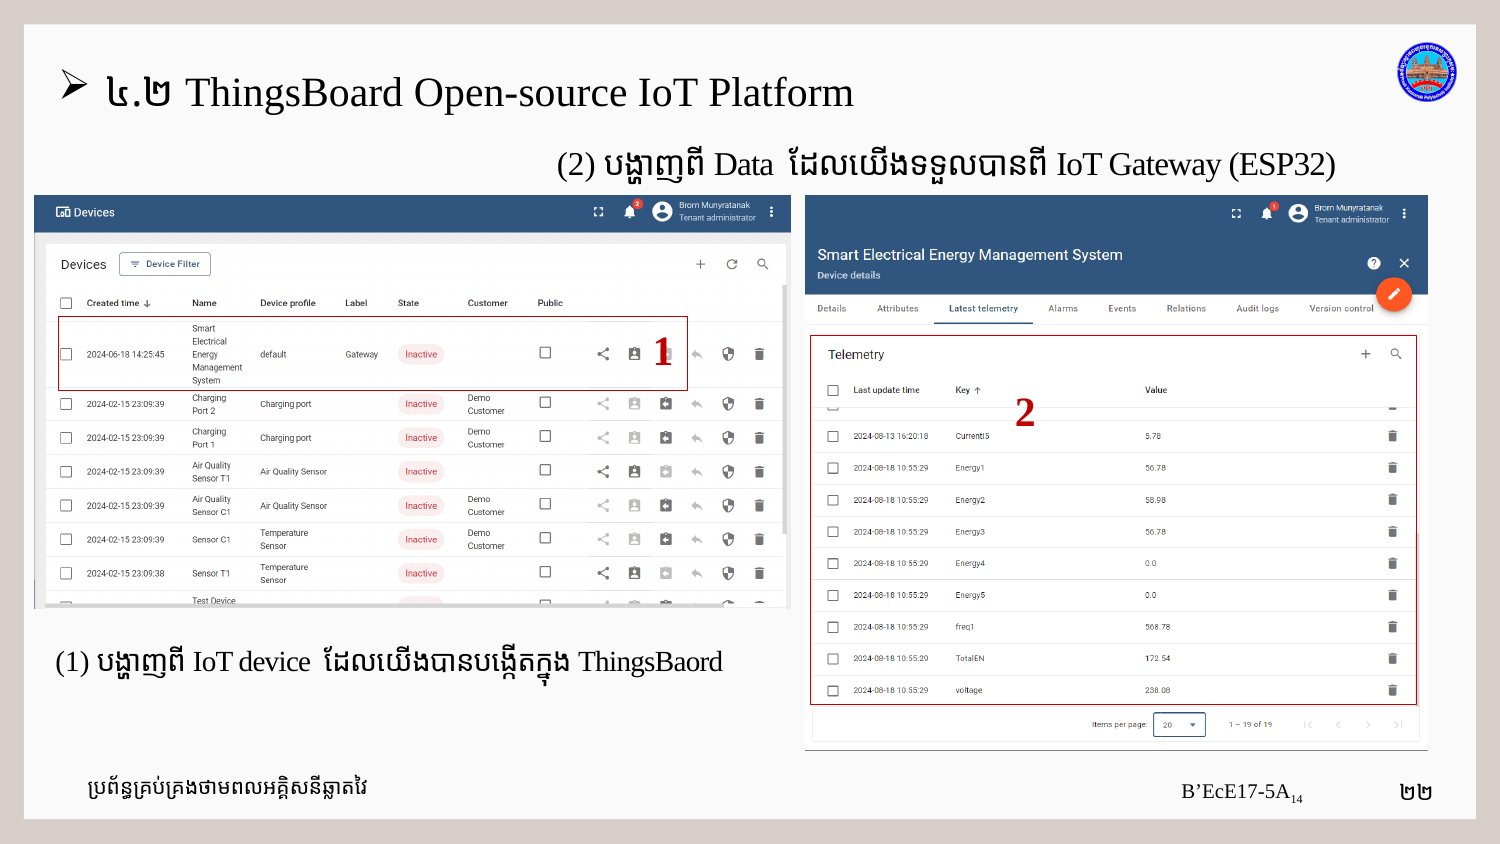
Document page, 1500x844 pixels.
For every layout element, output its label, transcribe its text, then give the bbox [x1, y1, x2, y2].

text_box (2) បង្ហាញពី Data ដែលយើងទទួលបានពី IoT Gateway (ESP32) [542, 115, 1428, 190]
picture [805, 195, 1428, 751]
text_box ប្រព័ន្ធគ្រប់គ្រងថាមពលអគ្គិសនីឆ្លាតវៃ [72, 765, 413, 806]
text_box (1) បង្ហាញពី IoT device ដែលយើងបានបង្កើតក្នុង ThingsBaord [40, 617, 799, 685]
text_box B’EcE17-5A14 [1161, 769, 1318, 814]
text_box ៤.២ ThingsBoard Open-source IoT Platform ​ [43, 56, 913, 122]
picture [1397, 42, 1457, 103]
text_box ២២ [1384, 769, 1449, 813]
picture [33, 195, 791, 609]
